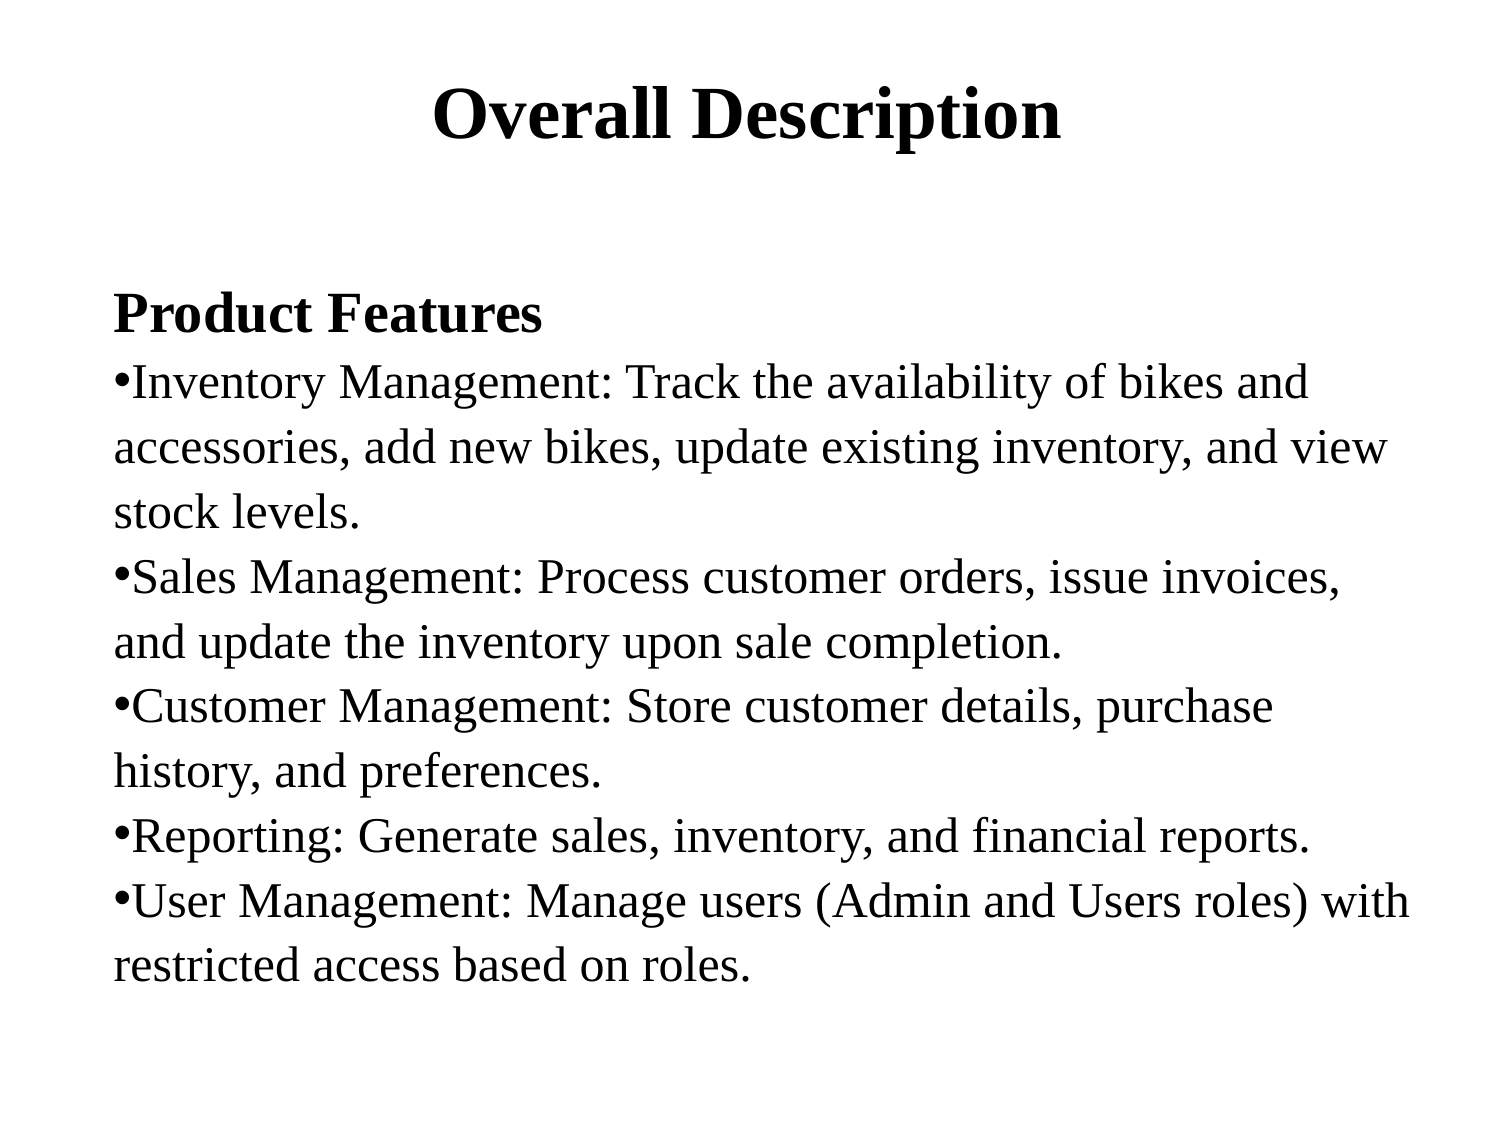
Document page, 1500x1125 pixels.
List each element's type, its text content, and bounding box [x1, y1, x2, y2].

text_box Overall Description [63, 56, 1431, 162]
text_box Product Features Inventory Management: Track the availability of bikes and accessories, add new bikes, update existing inventory, and view stock levels. Sales Management: Process customer orders, issue invoices, and update the inventory upon sale completion. Customer Management: Store customer details, purchase history, and preferences. Reporting: Generate sales, inventory, and financial reports. User Management: Manage users (Admin and Users roles) with restricted access based on roles. [98, 191, 1431, 1060]
